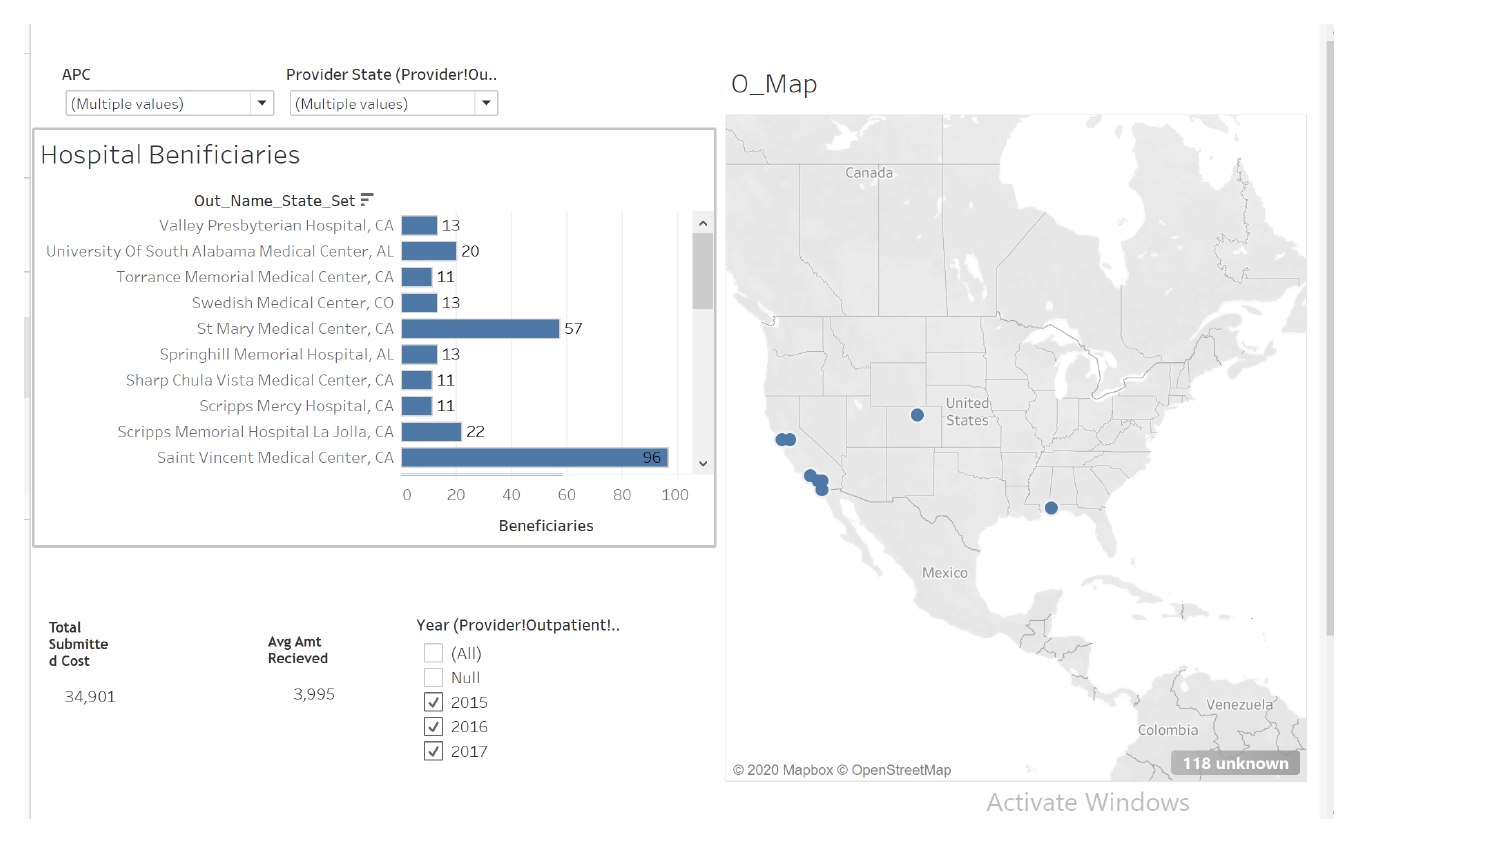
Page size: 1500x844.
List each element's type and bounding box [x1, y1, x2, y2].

picture [24, 24, 1334, 819]
